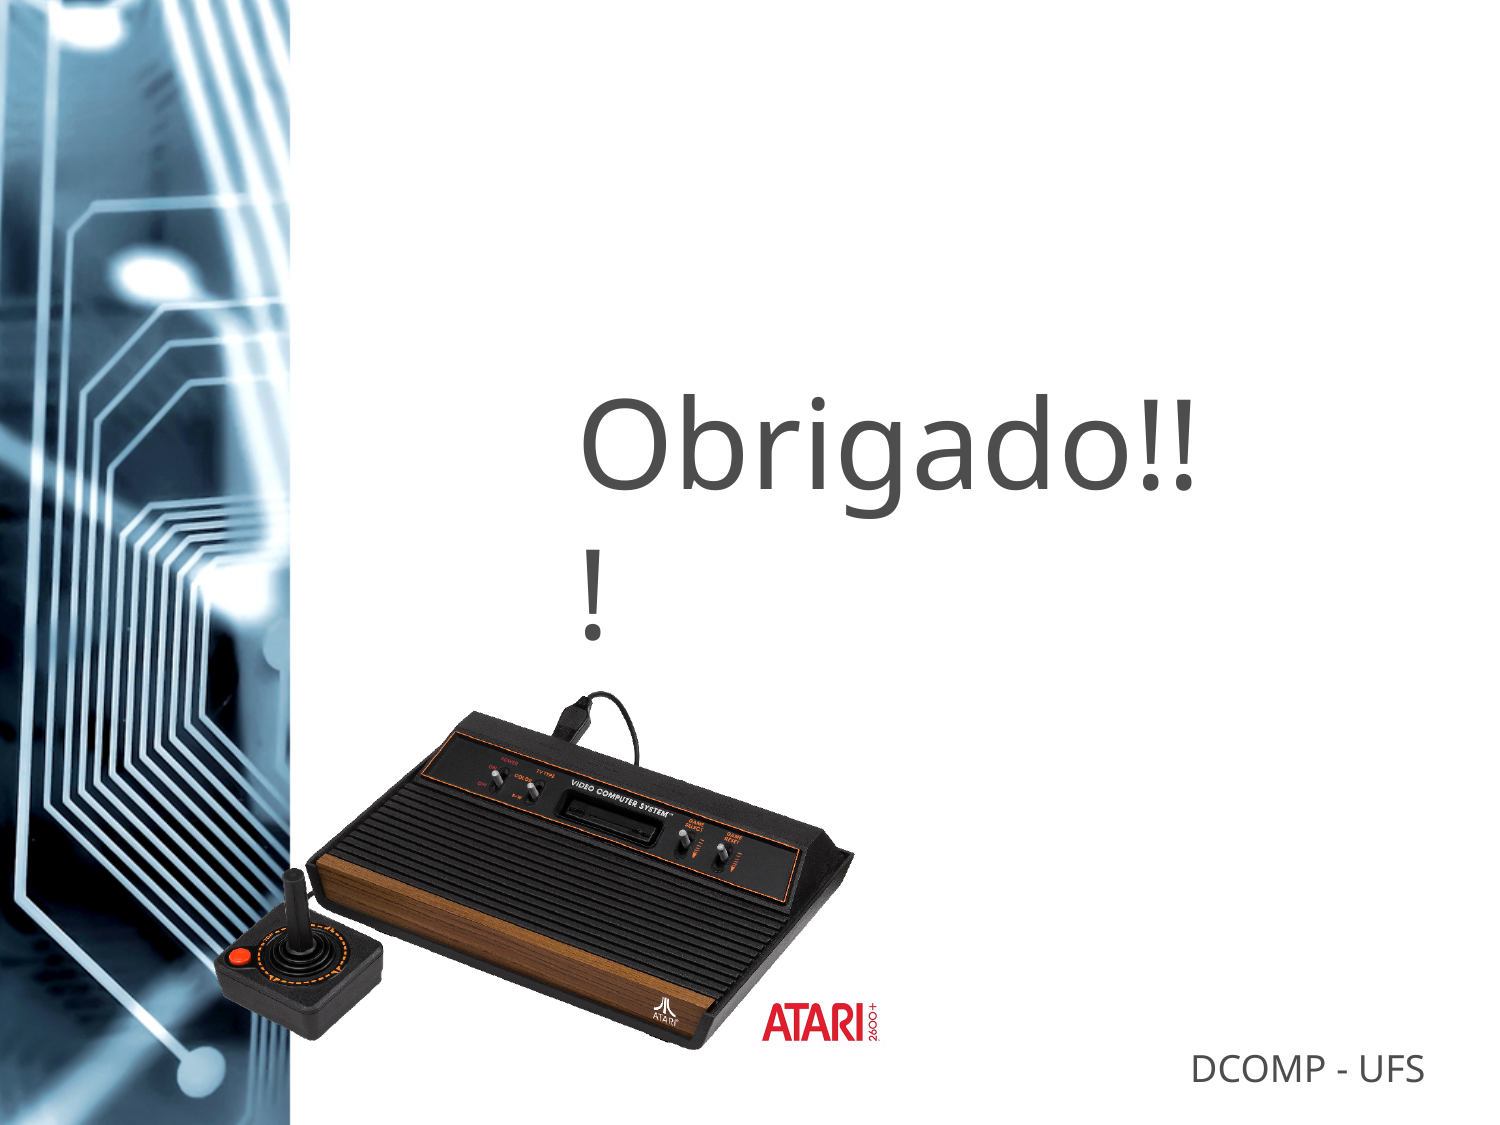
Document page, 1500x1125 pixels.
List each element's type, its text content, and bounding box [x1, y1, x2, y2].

list DCOMP - UFS [1175, 1046, 1458, 1101]
title Obrigado!!! [561, 396, 1223, 634]
picture [0, 0, 1500, 1125]
